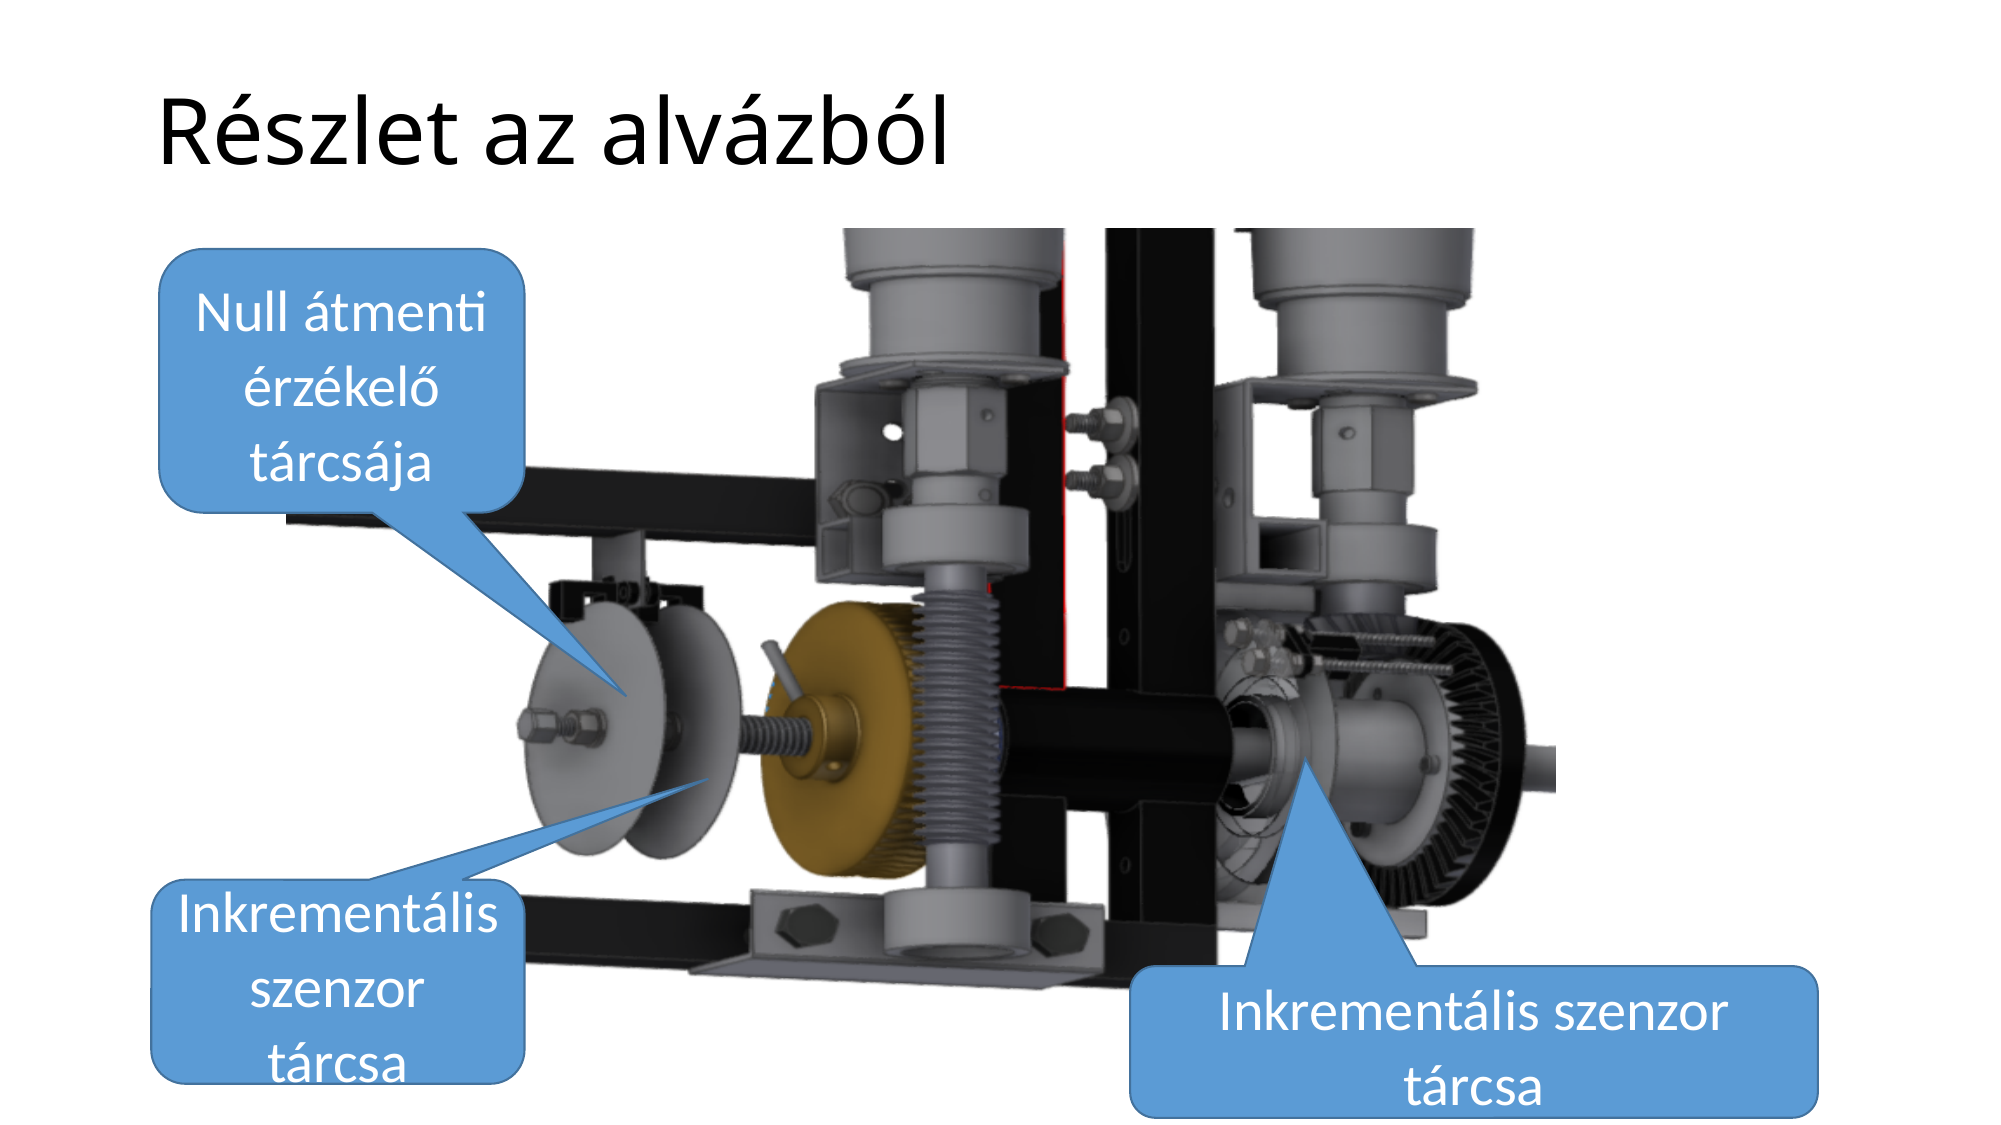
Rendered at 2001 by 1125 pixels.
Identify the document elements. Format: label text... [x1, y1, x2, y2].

text_box Inkrementális szenzor tárcsa [1130, 966, 1818, 1118]
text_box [151, 228, 1556, 1084]
title Részlet az alvázból [140, 26, 1866, 244]
